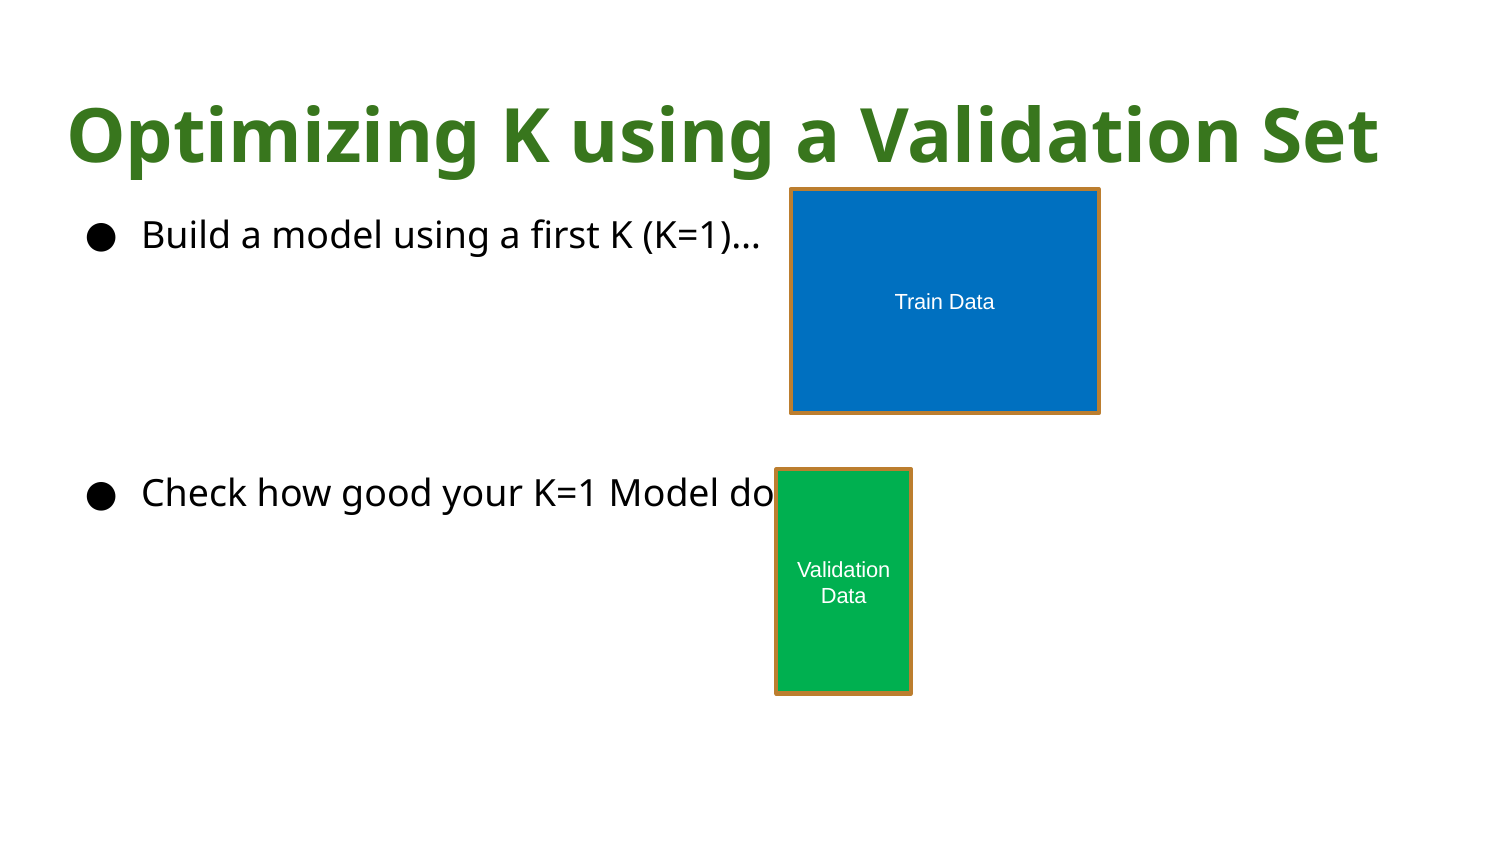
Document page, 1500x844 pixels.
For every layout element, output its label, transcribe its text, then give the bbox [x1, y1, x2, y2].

list Build a model using a first K (K=1)… Check how good your K=1 Model does… [51, 189, 1449, 750]
text_box Train Data [789, 187, 1101, 415]
text_box Validation Data [774, 467, 913, 696]
title Optimizing K using a Validation Set [51, 72, 1449, 167]
